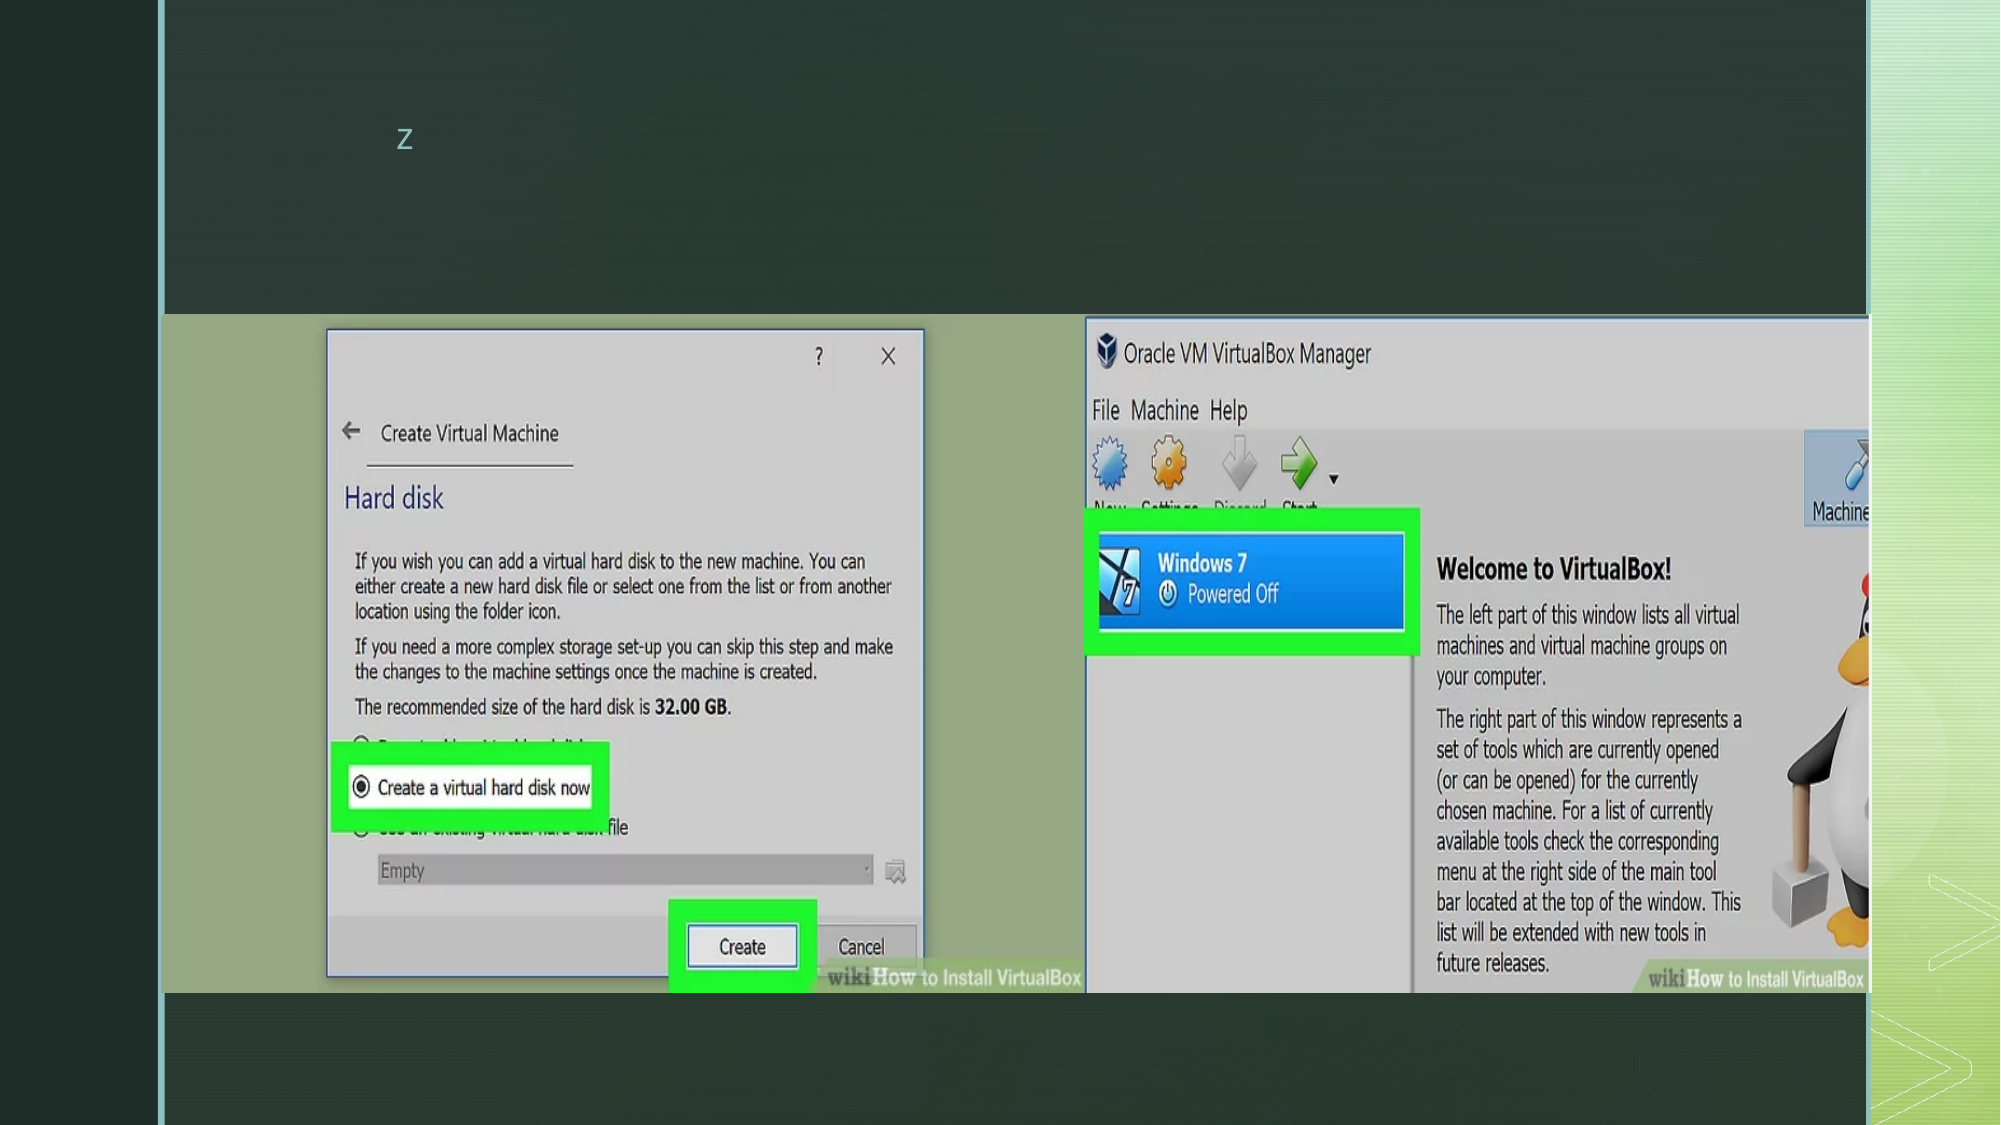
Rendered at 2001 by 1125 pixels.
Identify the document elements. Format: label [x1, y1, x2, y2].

list [1083, 314, 1872, 994]
picture [1871, 0, 2001, 1125]
list [160, 314, 1083, 993]
